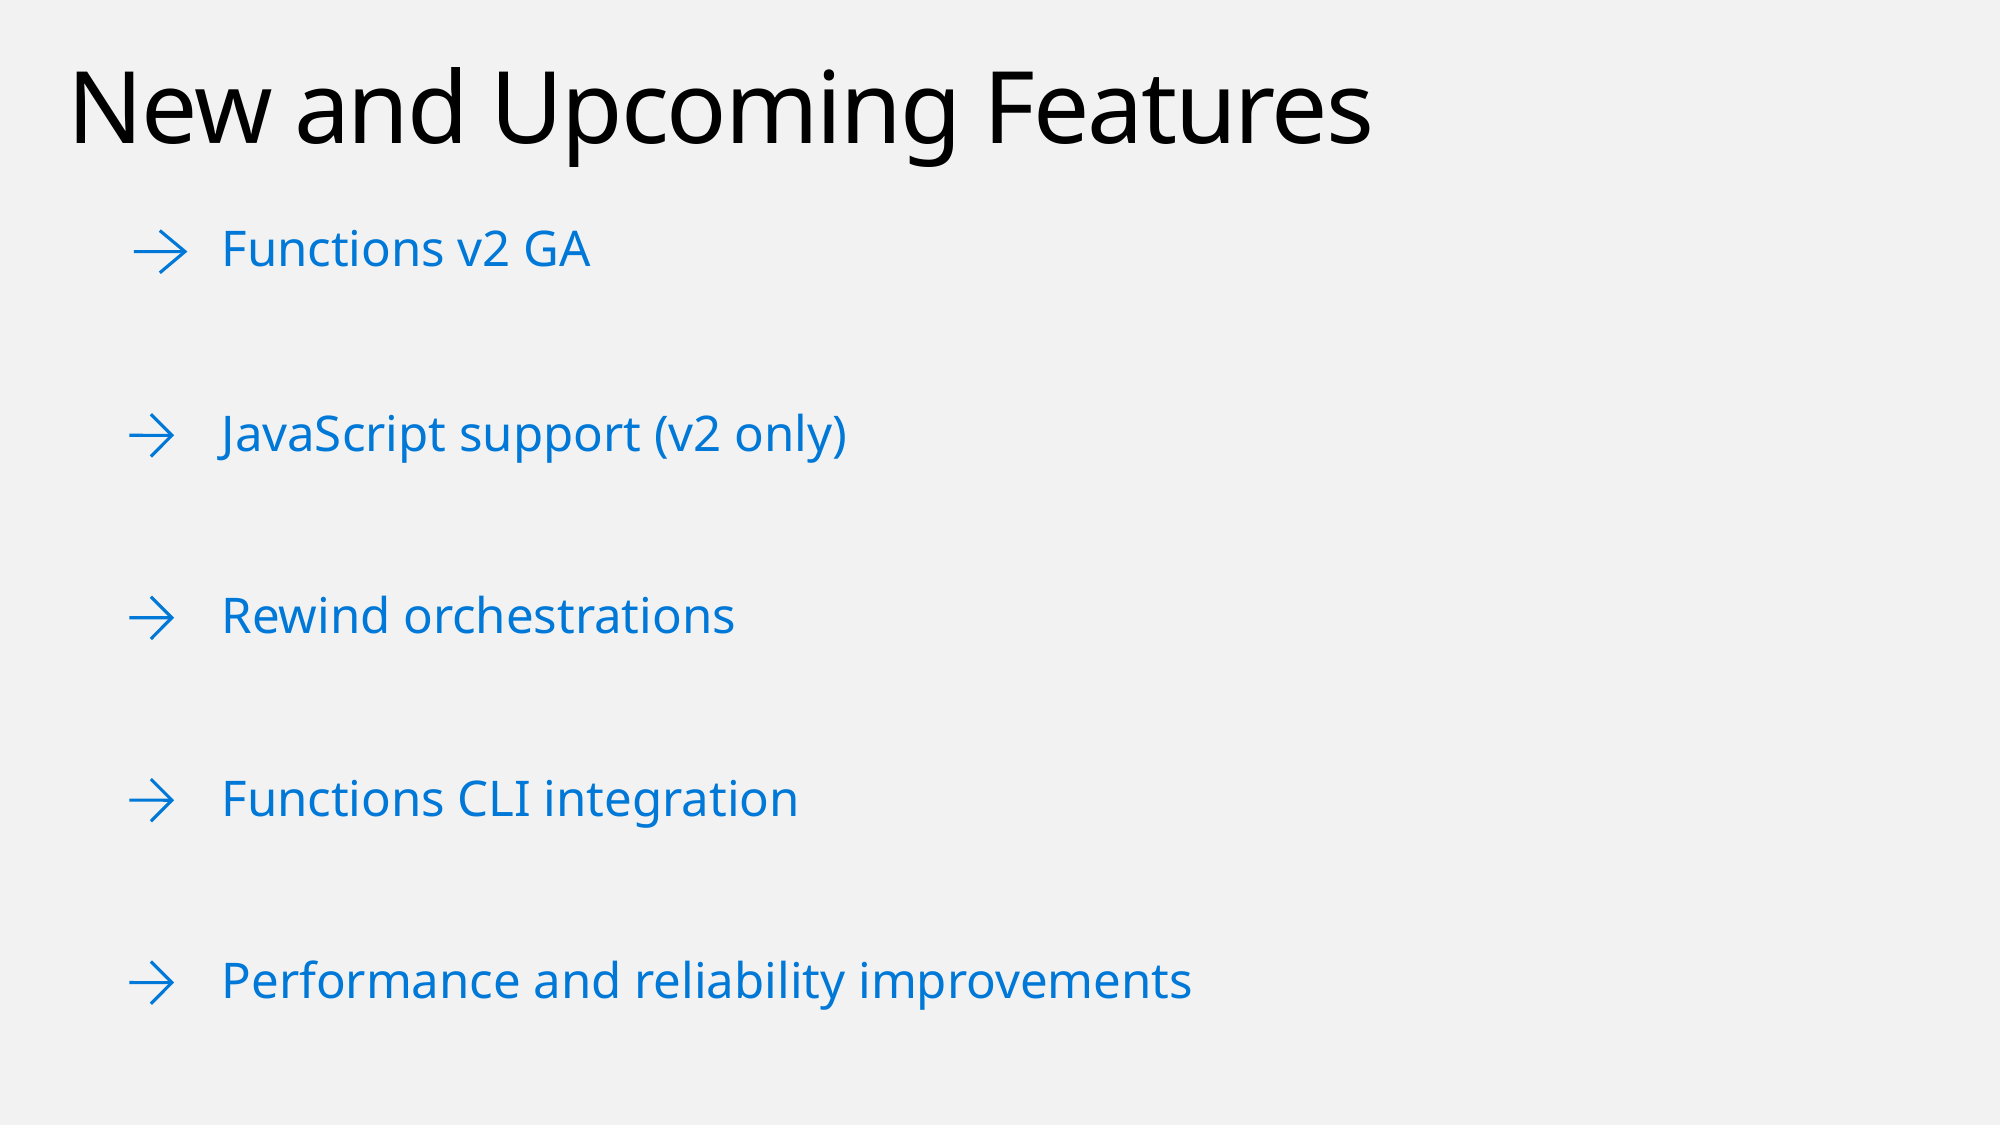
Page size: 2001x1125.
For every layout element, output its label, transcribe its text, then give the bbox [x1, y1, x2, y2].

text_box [106, 755, 1279, 845]
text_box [106, 390, 1279, 480]
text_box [106, 207, 1494, 298]
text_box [106, 573, 1279, 663]
title New and Upcoming Features [43, 41, 1956, 190]
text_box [106, 938, 1279, 1028]
